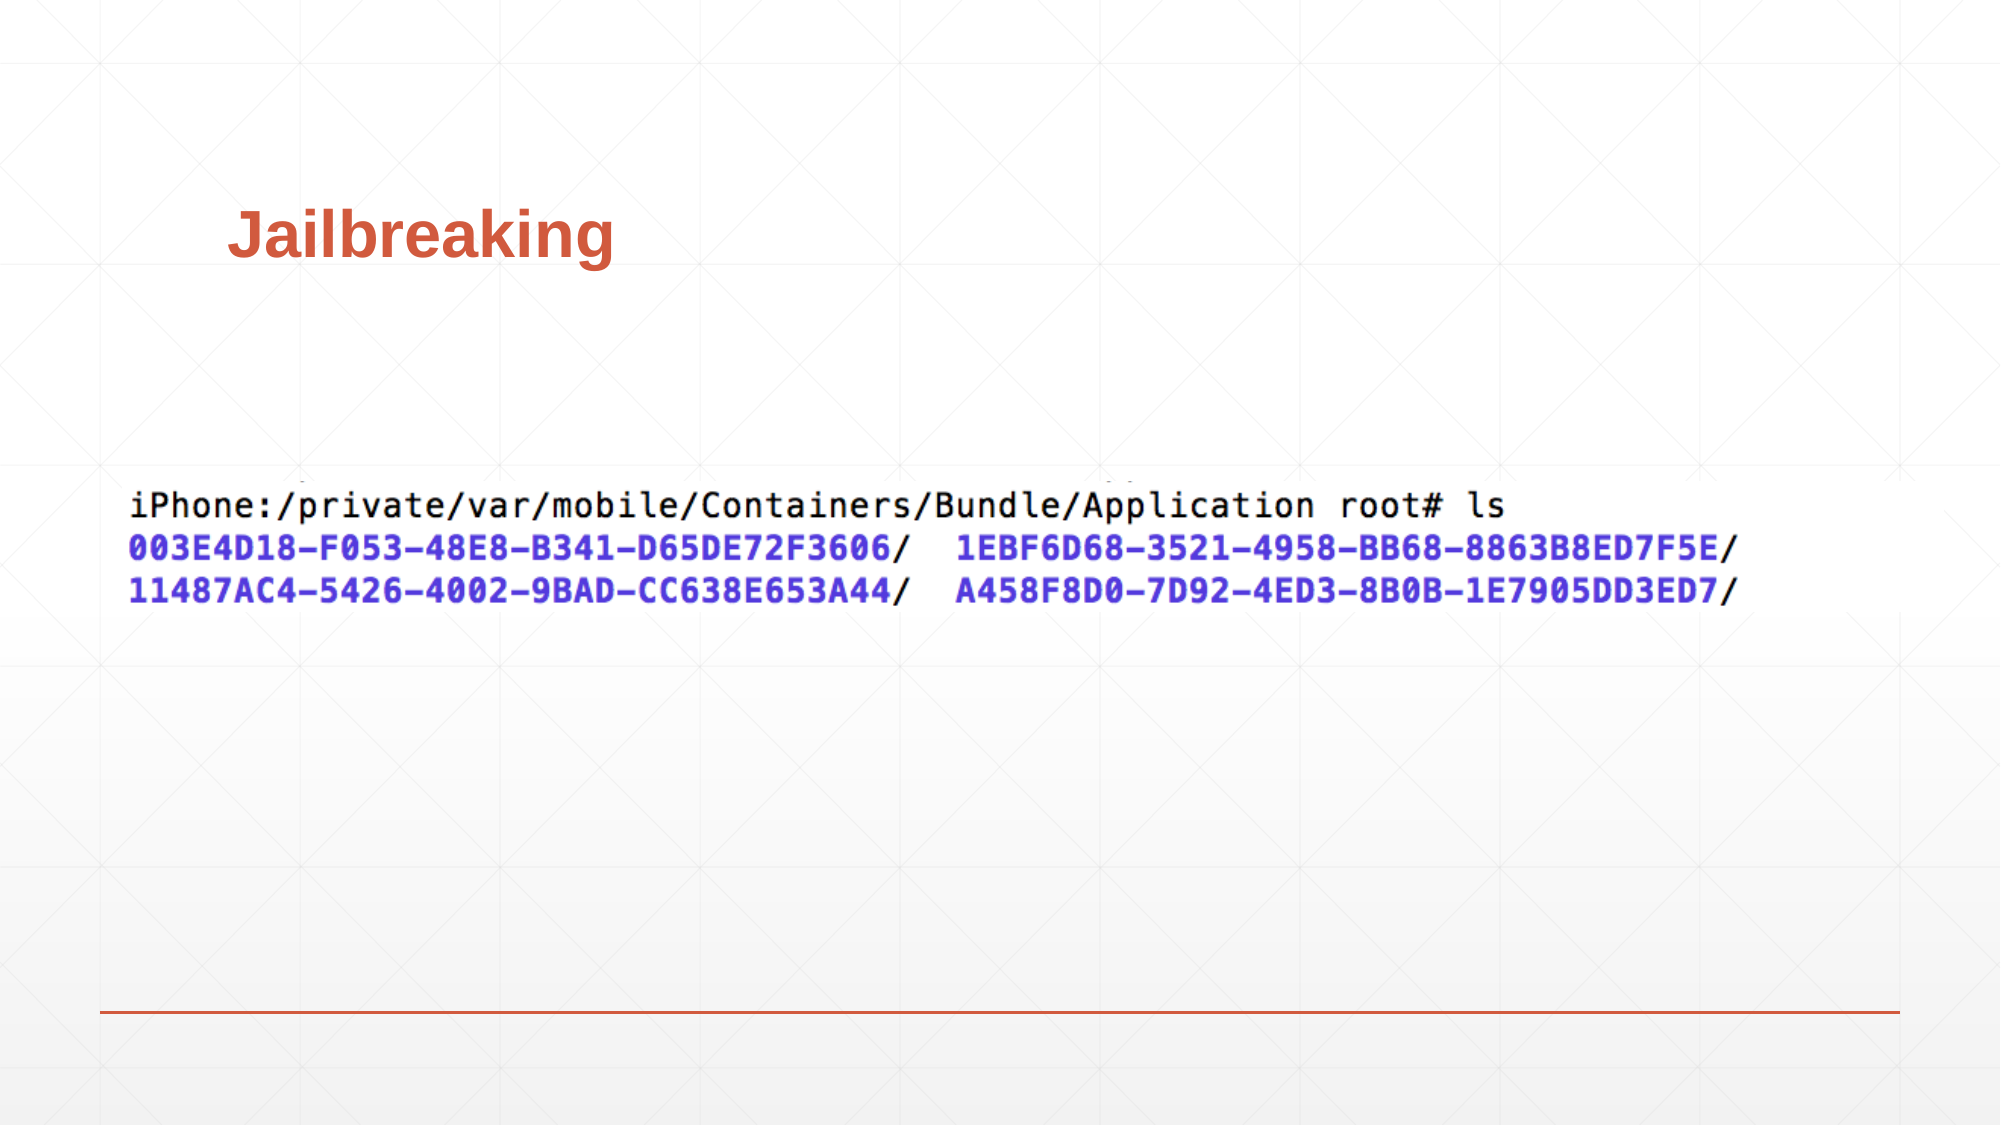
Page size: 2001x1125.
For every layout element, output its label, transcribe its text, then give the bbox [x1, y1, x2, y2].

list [122, 481, 1944, 612]
title Jailbreaking [212, 91, 1788, 279]
